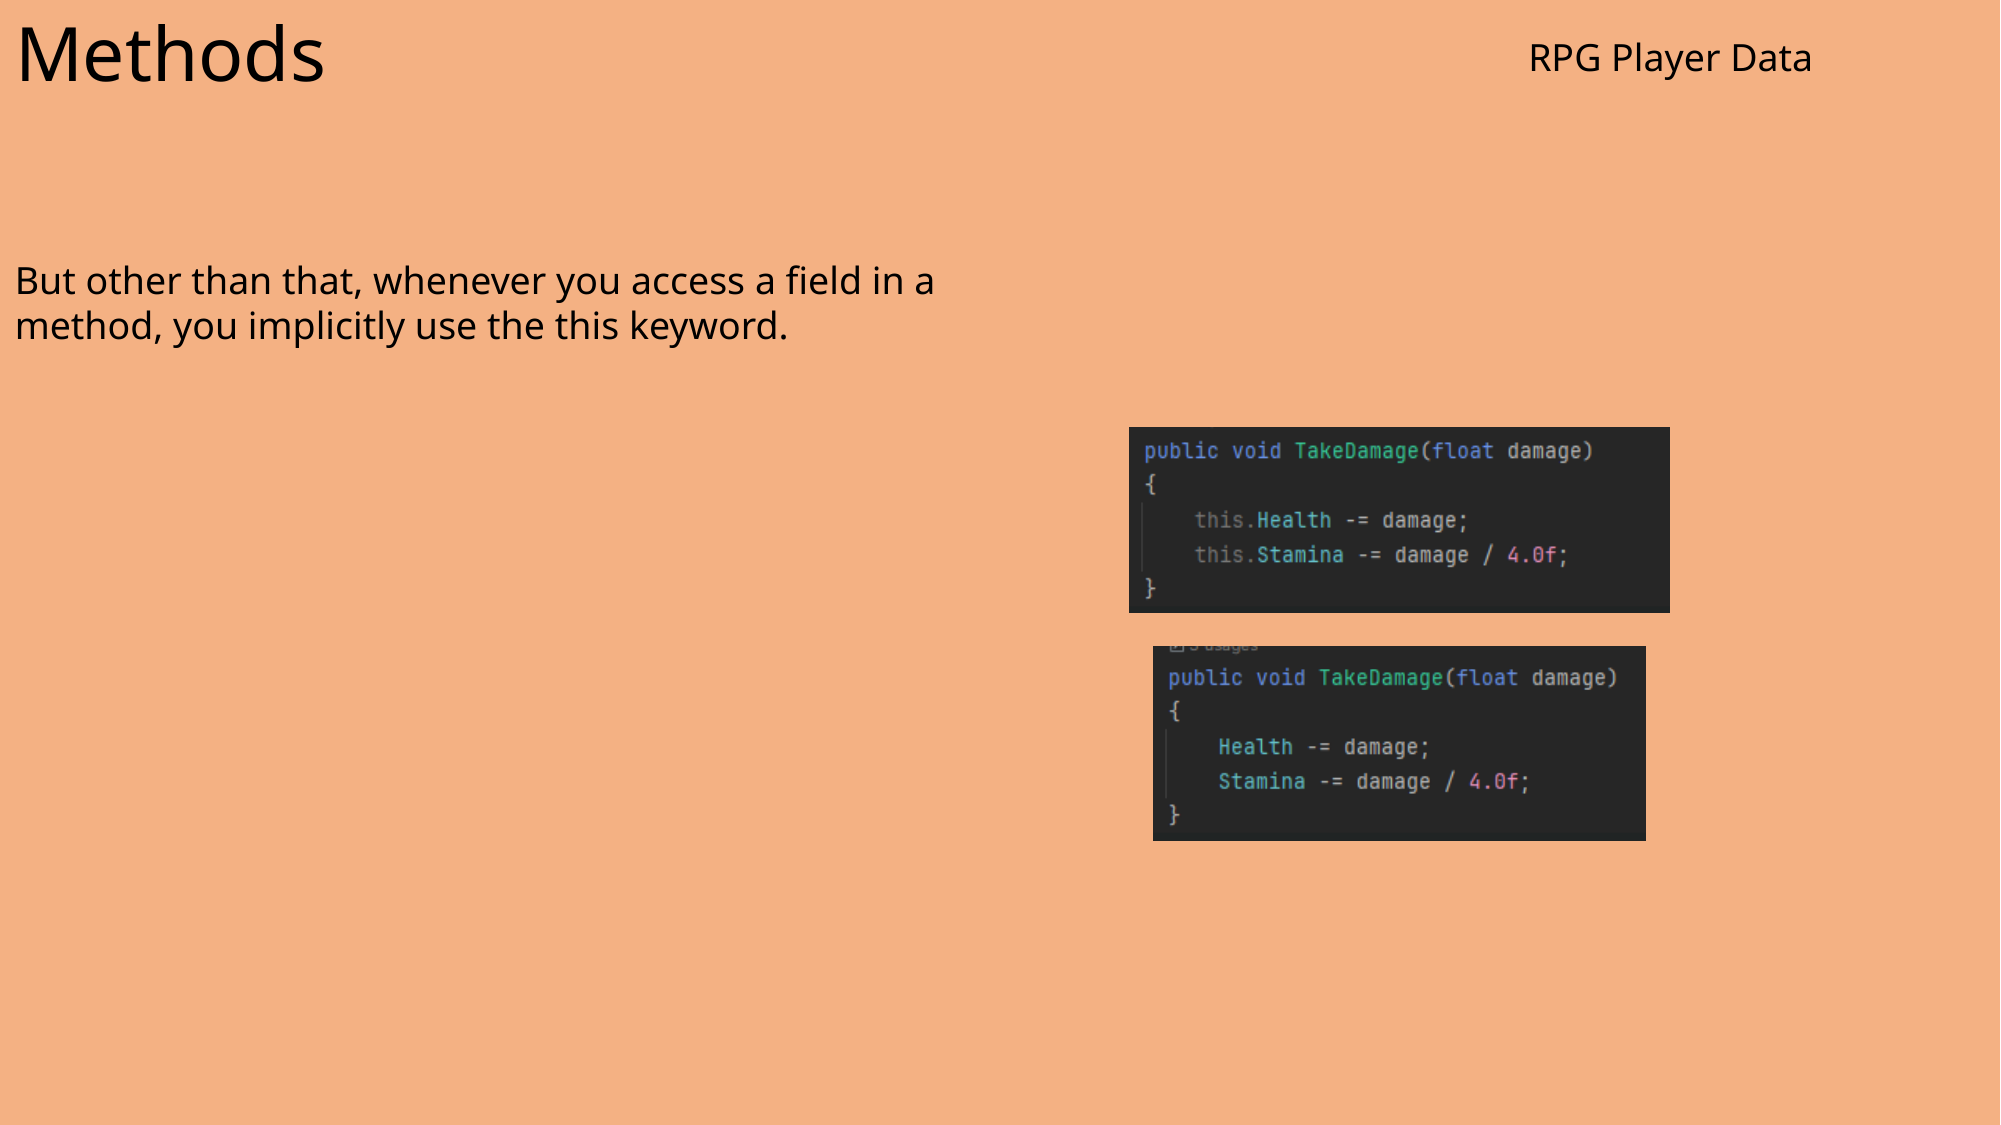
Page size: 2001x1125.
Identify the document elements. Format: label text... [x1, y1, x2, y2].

picture [1153, 646, 1646, 841]
text_box But other than that, whenever you access a field in a method, you implicitly use the this keyword. [0, 250, 1016, 355]
title Methods [0, 0, 1670, 115]
text_box RPG Player Data [1513, 26, 2000, 87]
picture [1128, 427, 1670, 613]
